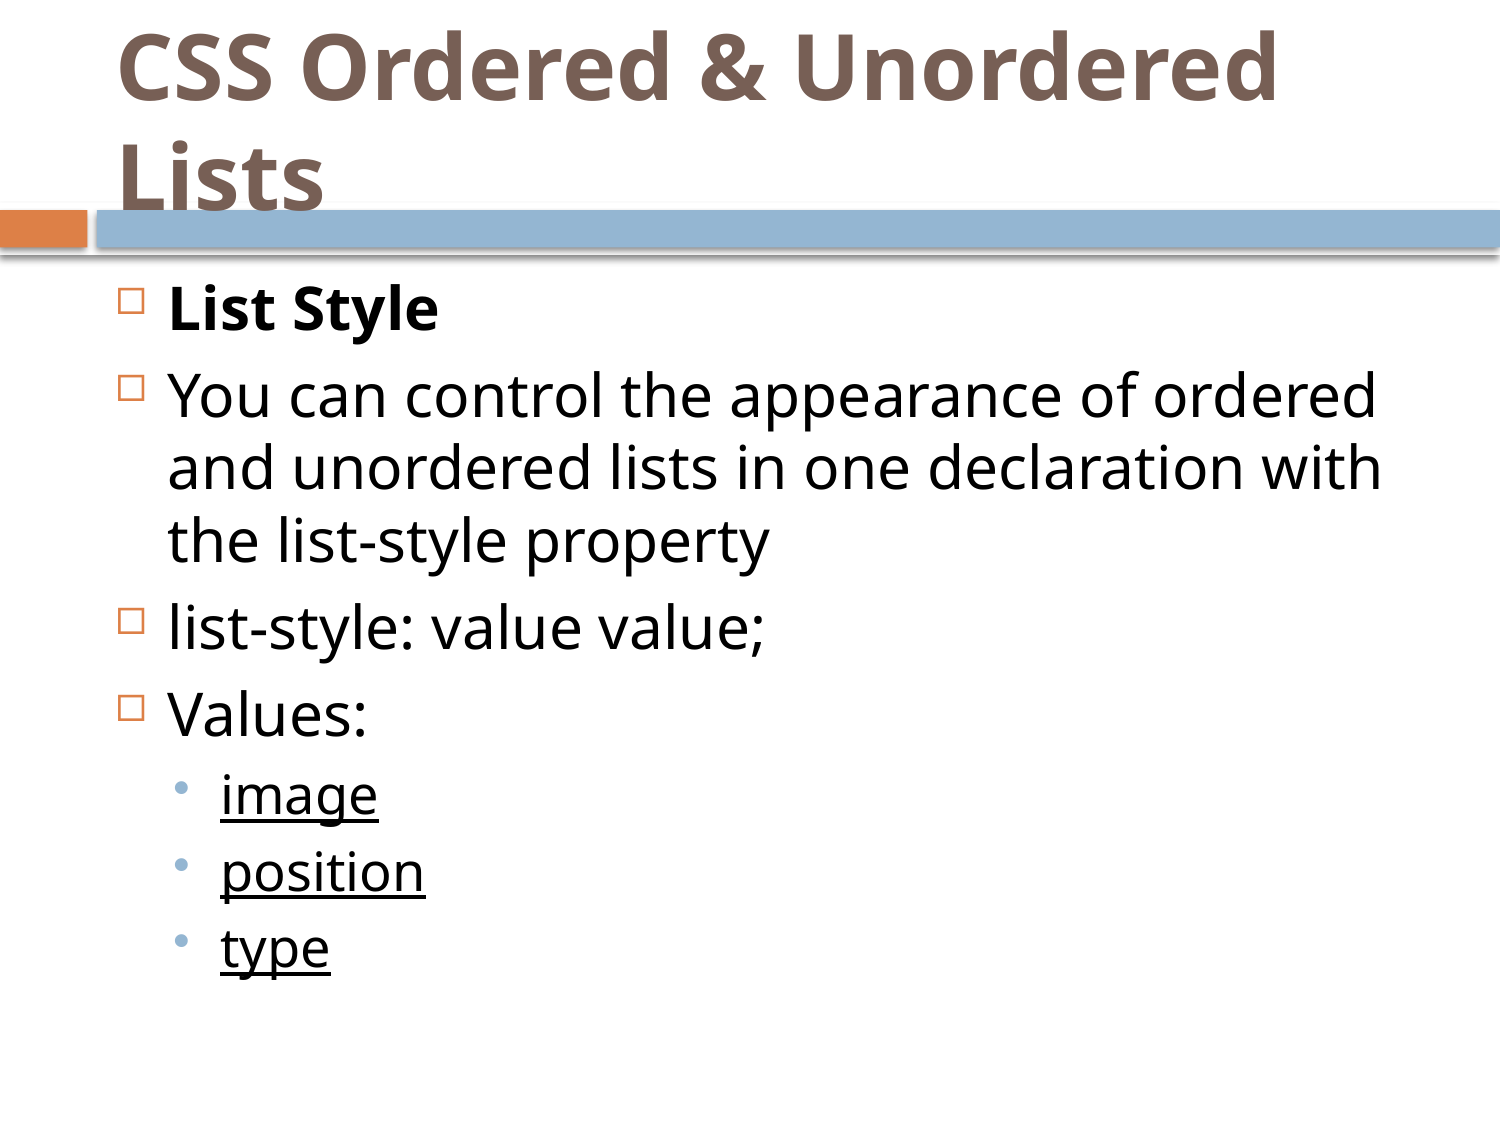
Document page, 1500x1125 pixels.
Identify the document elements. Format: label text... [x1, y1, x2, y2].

list List Style You can control the appearance of ordered and unordered lists in one declaration with the list-style property list-style: value value; Values: image position type [100, 262, 1438, 1000]
title CSS Ordered & Unordered Lists [100, 37, 1438, 200]
